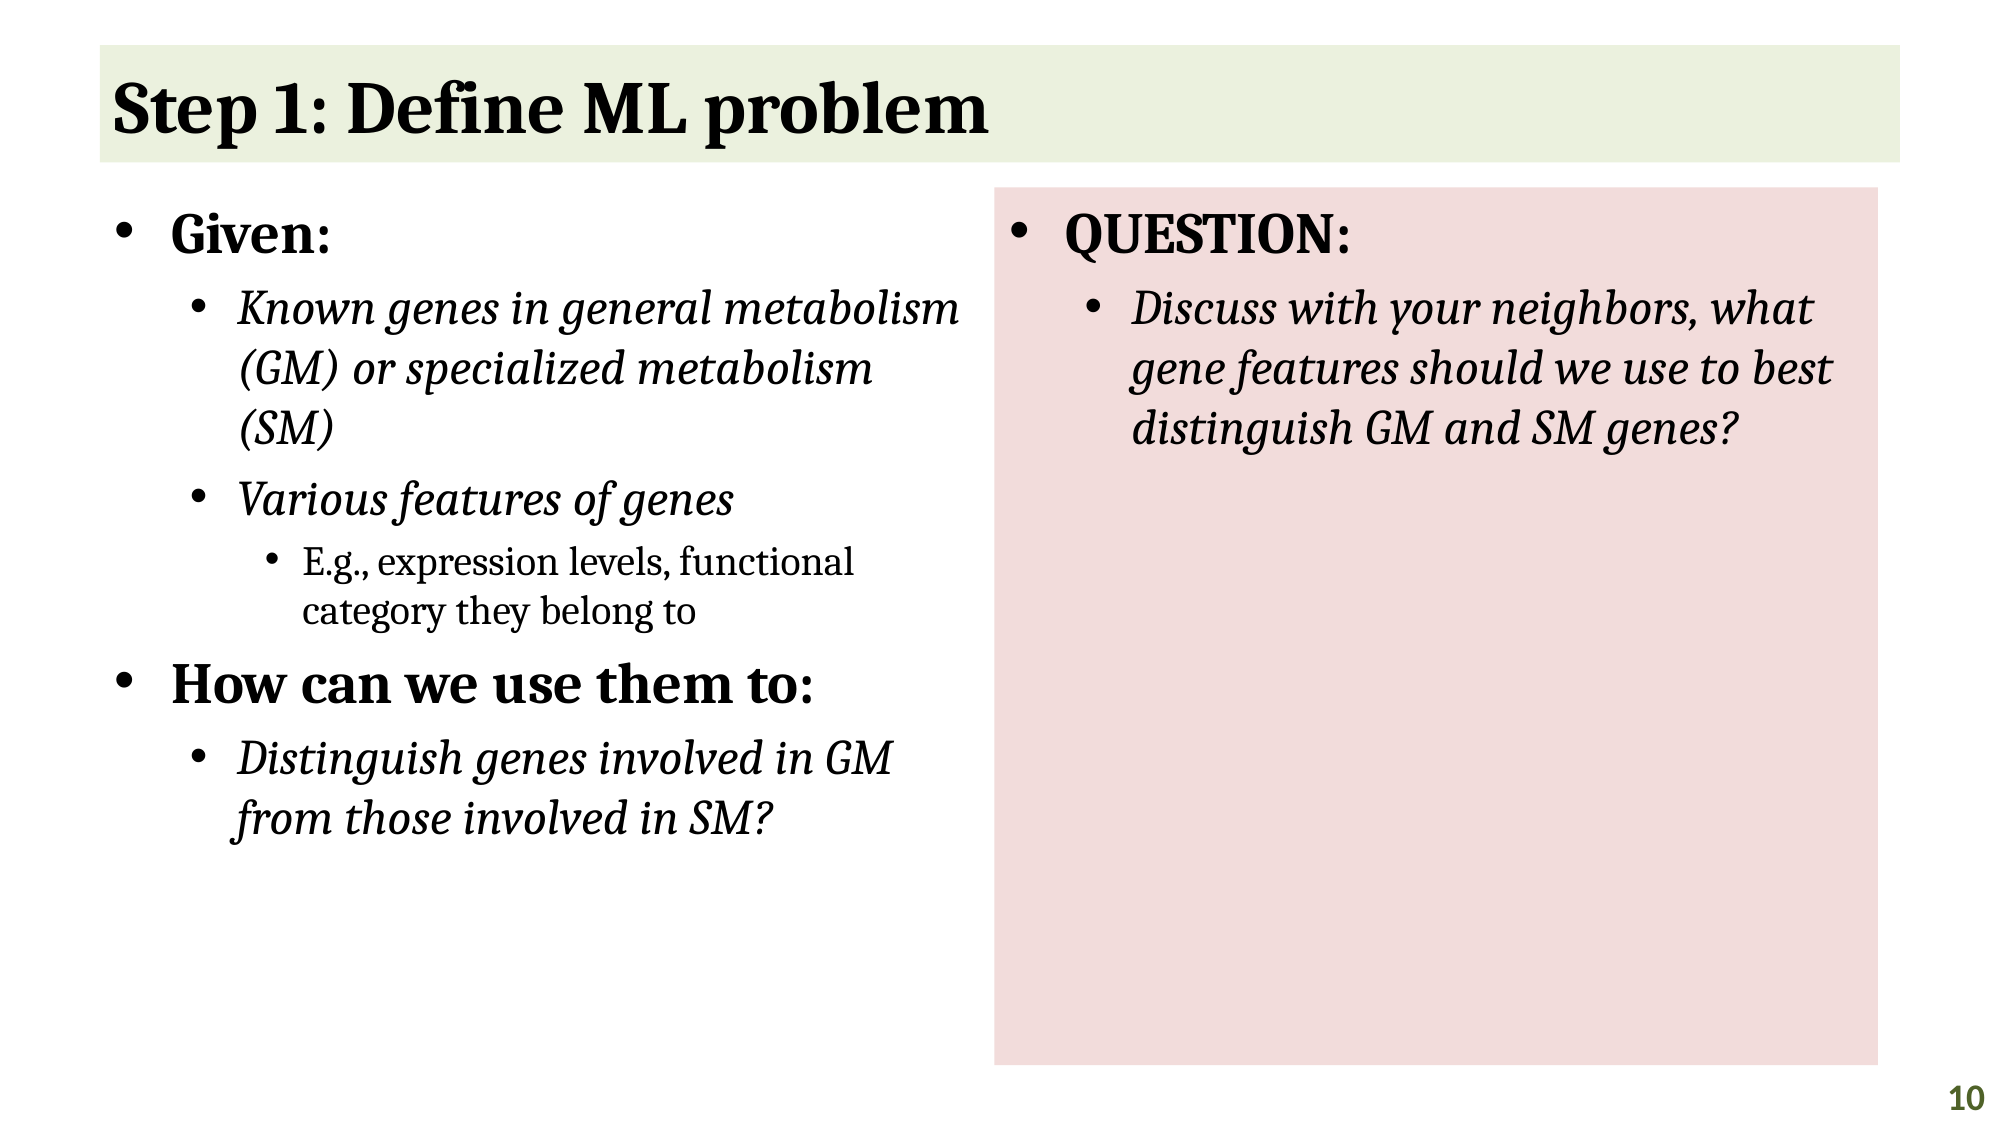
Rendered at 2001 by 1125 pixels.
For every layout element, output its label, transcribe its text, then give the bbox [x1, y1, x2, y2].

text_box QUESTION: Discuss with your neighbors, what gene features should we use to best distinguish GM and SM genes? [994, 187, 1878, 1066]
slide_number 10 [1899, 1065, 2000, 1125]
title Step 1: Define ML problem [99, 44, 1901, 163]
list Given: Known genes in general metabolism (GM) or specialized metabolism (SM) Various features of genes E.g., expression levels, functional category they belong to How can we use them to: Distinguish genes involved in GM from those involved in SM? [99, 187, 984, 1066]
